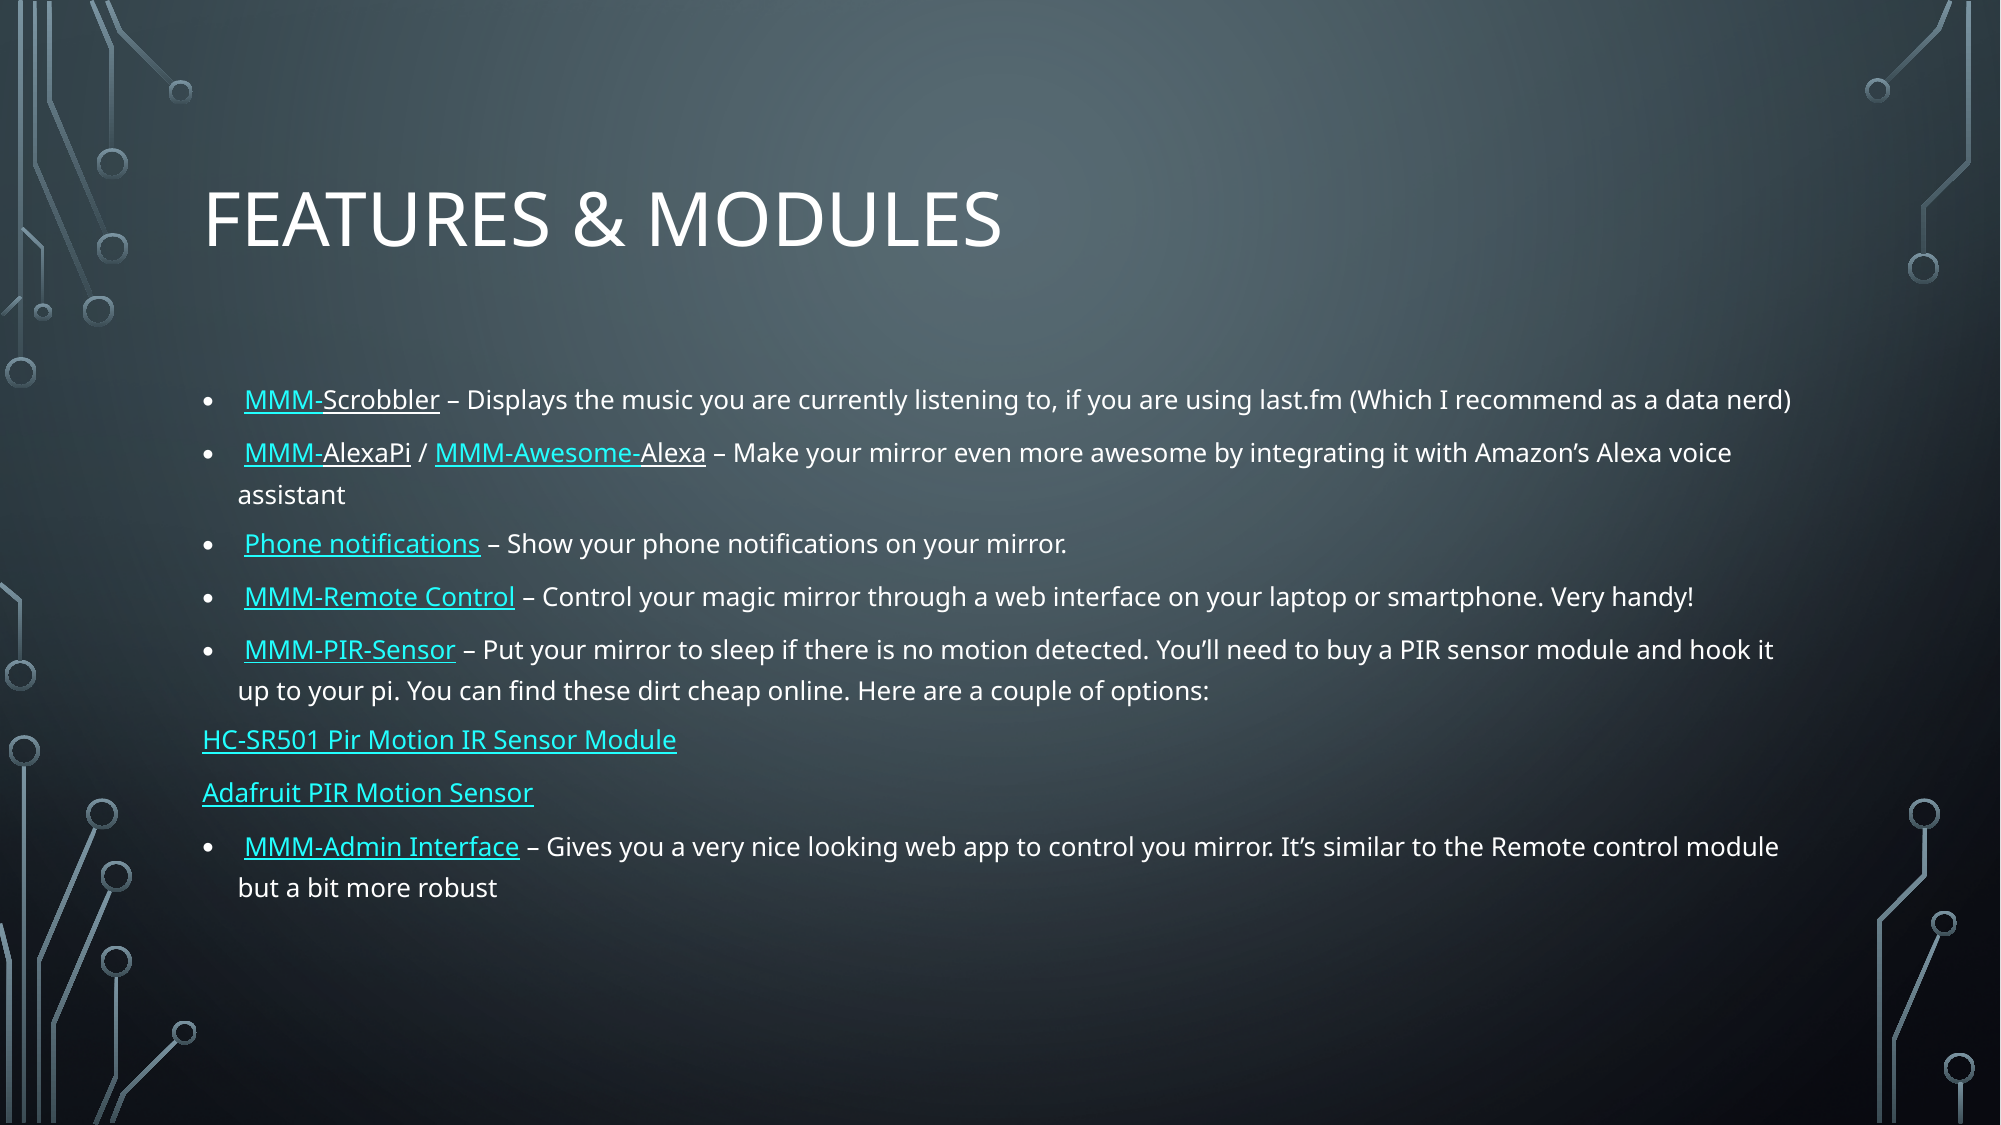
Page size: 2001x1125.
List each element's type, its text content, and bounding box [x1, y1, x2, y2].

list MMM-Scrobbler – Displays the music you are currently listening to, if you are using last.fm (Which I recommend as a data nerd) MMM-AlexaPi / MMM-Awesome-Alexa – Make your mirror even more awesome by integrating it with Amazon’s Alexa voice assistant Phone notifications – Show your phone notifications on your mirror. MMM-Remote Control – Control your magic mirror through a web interface on your laptop or smartphone. Very handy! MMM-PIR-Sensor – Put your mirror to sleep if there is no motion detected. You’ll need to buy a PIR sensor module and hook it up to your pi. You can find these dirt cheap online. Here are a couple of options: HC-SR501 Pir Motion IR Sensor Module Adafruit PIR Motion Sensor MMM-Admin Interface – Gives you a very nice looking web app to control you mirror. It’s similar to the Remote control module but a bit more robust [187, 369, 1813, 950]
title Features & Modules [187, 101, 1813, 344]
